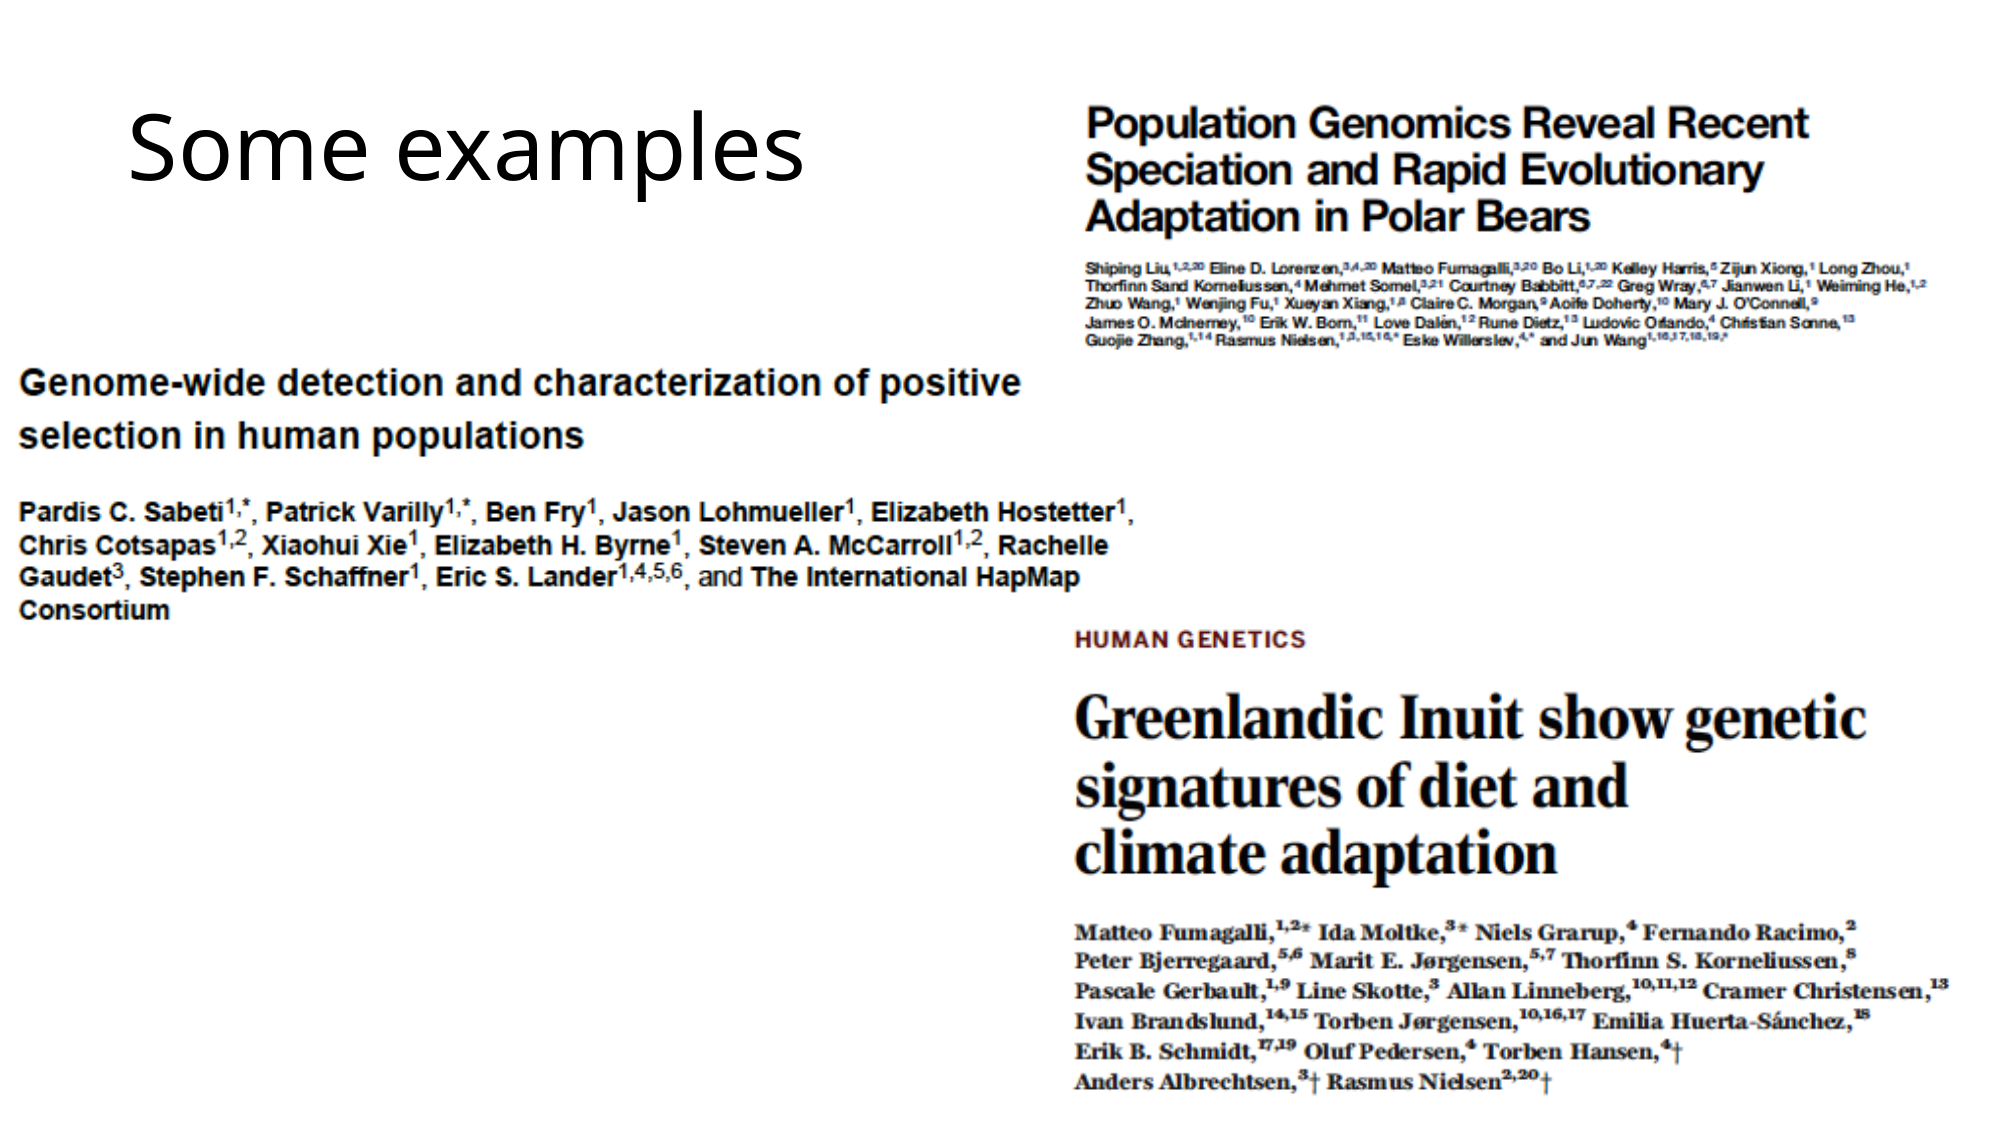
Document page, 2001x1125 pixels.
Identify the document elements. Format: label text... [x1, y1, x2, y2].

title Some examples [112, 41, 1838, 260]
picture [1057, 628, 1957, 1104]
picture [0, 90, 1949, 626]
